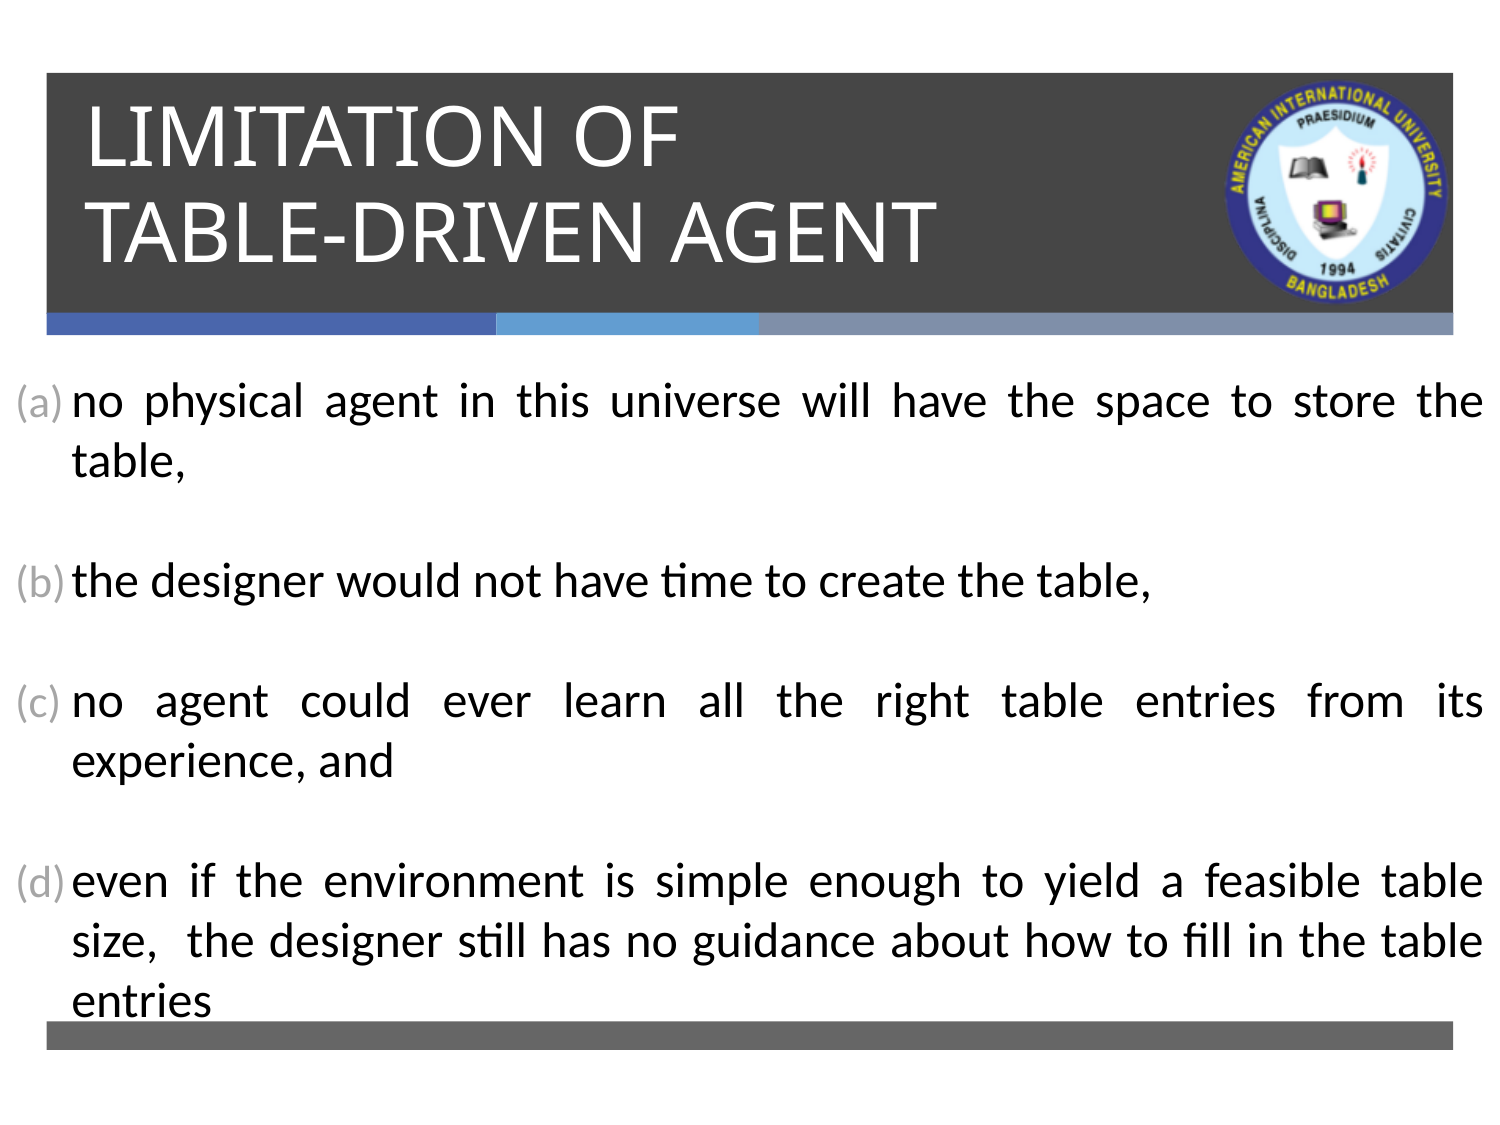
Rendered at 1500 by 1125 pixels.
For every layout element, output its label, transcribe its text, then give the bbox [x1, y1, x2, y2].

title LIMITATION OF TABLE-DRIVEN AGENT [69, 108, 1351, 287]
text_box no physical agent in this universe will have the space to store the table, the designer would not have time to create the table, no agent could ever learn all the right table entries from its experience, and even if the environment is simple enough to yield a feasible table size, the designer still has no guidance about how to fill in the table entries [0, 299, 1500, 1001]
picture [1220, 75, 1454, 299]
